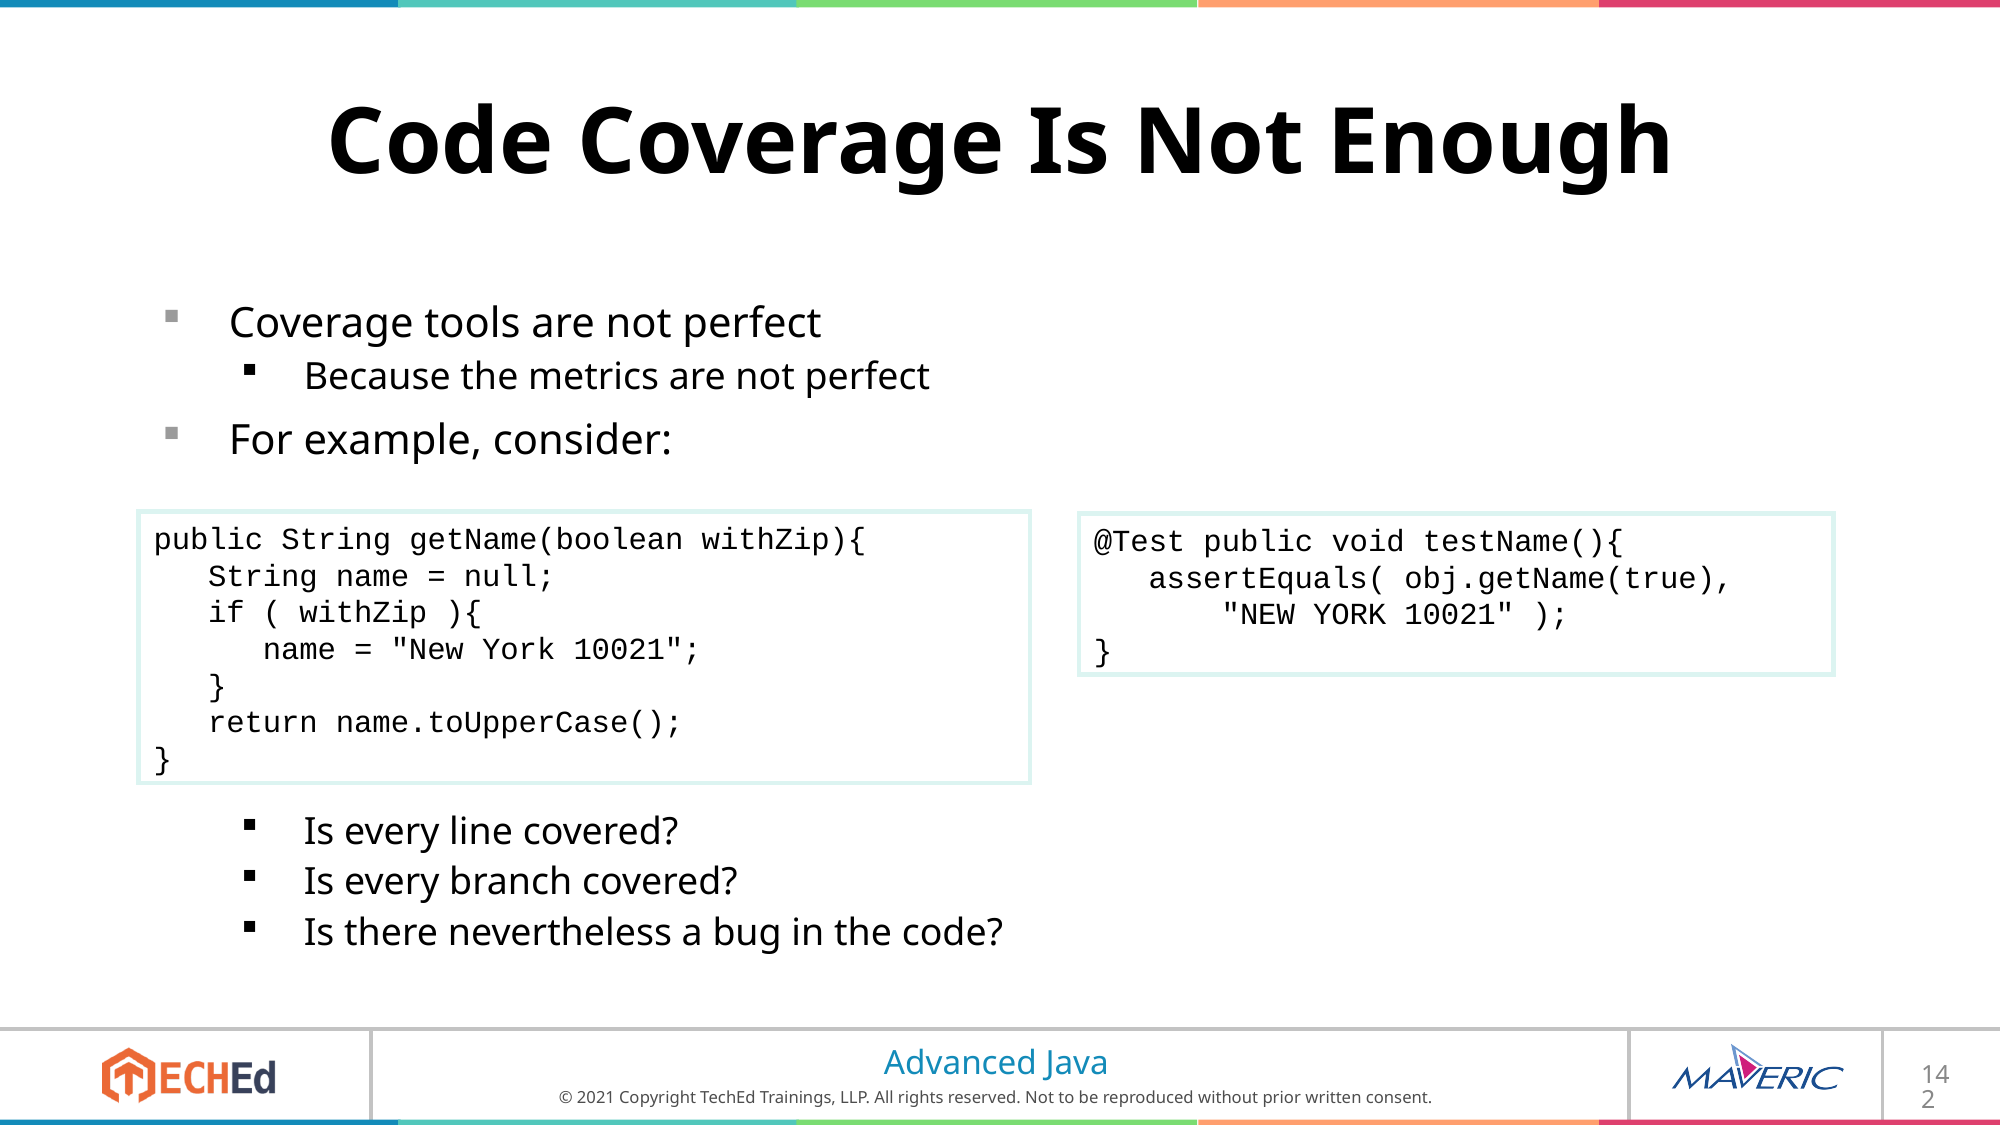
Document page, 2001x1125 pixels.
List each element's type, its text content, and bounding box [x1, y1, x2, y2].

title Code Coverage Is Not Enough [138, 68, 1864, 219]
picture [102, 1047, 276, 1110]
text_box @Test public void testName(){ assertEquals( obj.getName(true), "NEW YORK 10021" ); } [1079, 513, 1834, 675]
list Coverage tools are not perfect Because the metrics are not perfect For example, consider: Is every line covered? Is every branch covered? Is there nevertheless a bug in the code? [138, 294, 1864, 965]
picture [1662, 1018, 1852, 1119]
text_box public String getName(boolean withZip){ String name = null; if ( withZip ){ name = "New York 10021"; } return name.toUpperCase(); } [138, 511, 1030, 783]
